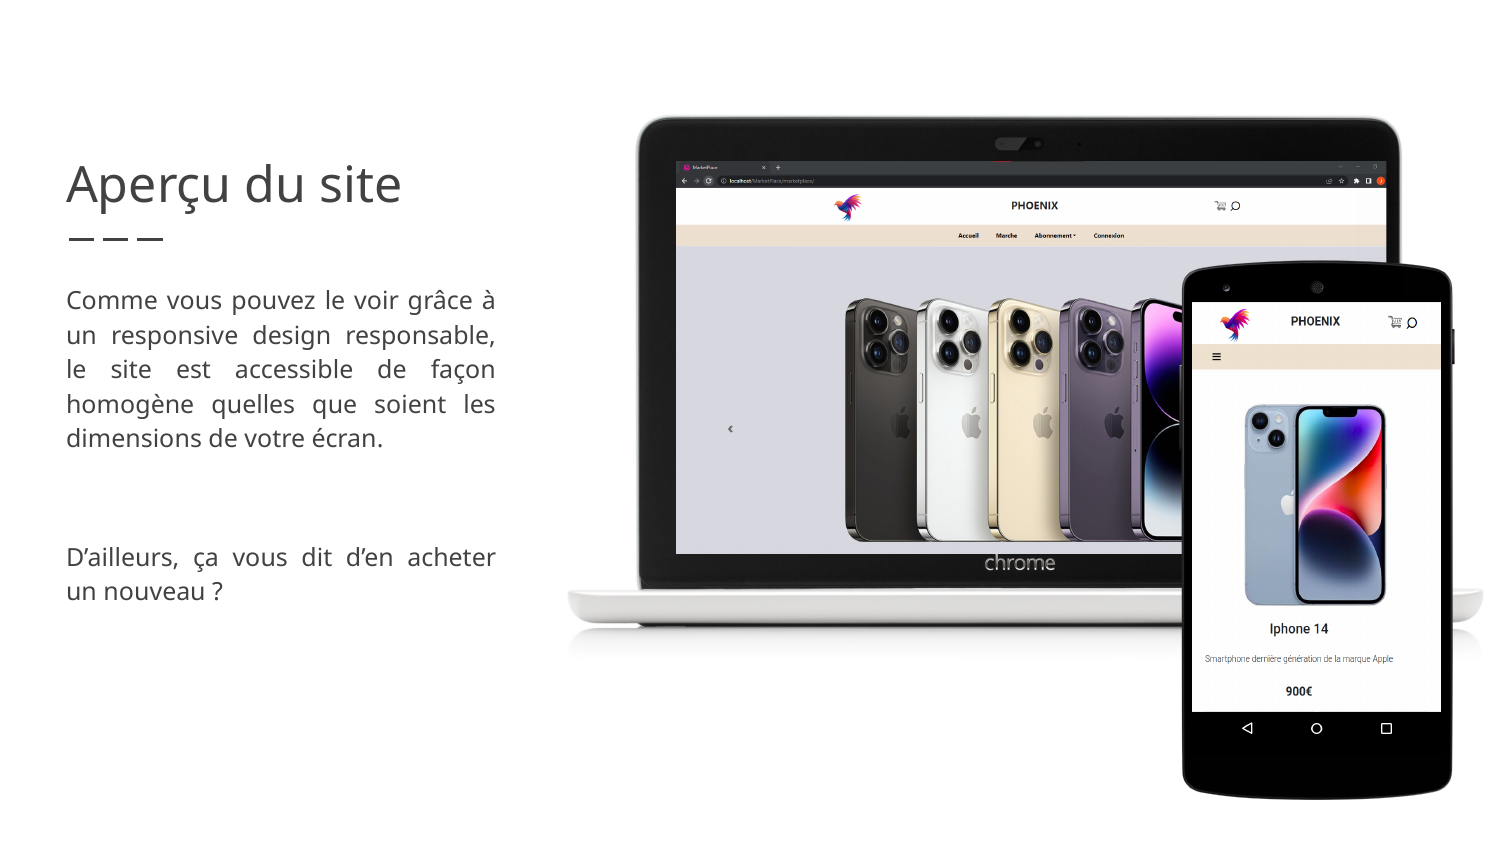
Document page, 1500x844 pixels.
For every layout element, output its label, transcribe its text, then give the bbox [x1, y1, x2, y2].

list Comme vous pouvez le voir grâce à un responsive design responsable, le site est accessible de façon homogène quelles que soient les dimensions de votre écran. D’ailleurs, ça vous dit d’en acheter un nouveau ? [51, 265, 512, 750]
title Aperçu du site [51, 103, 512, 228]
picture [566, 114, 1484, 801]
